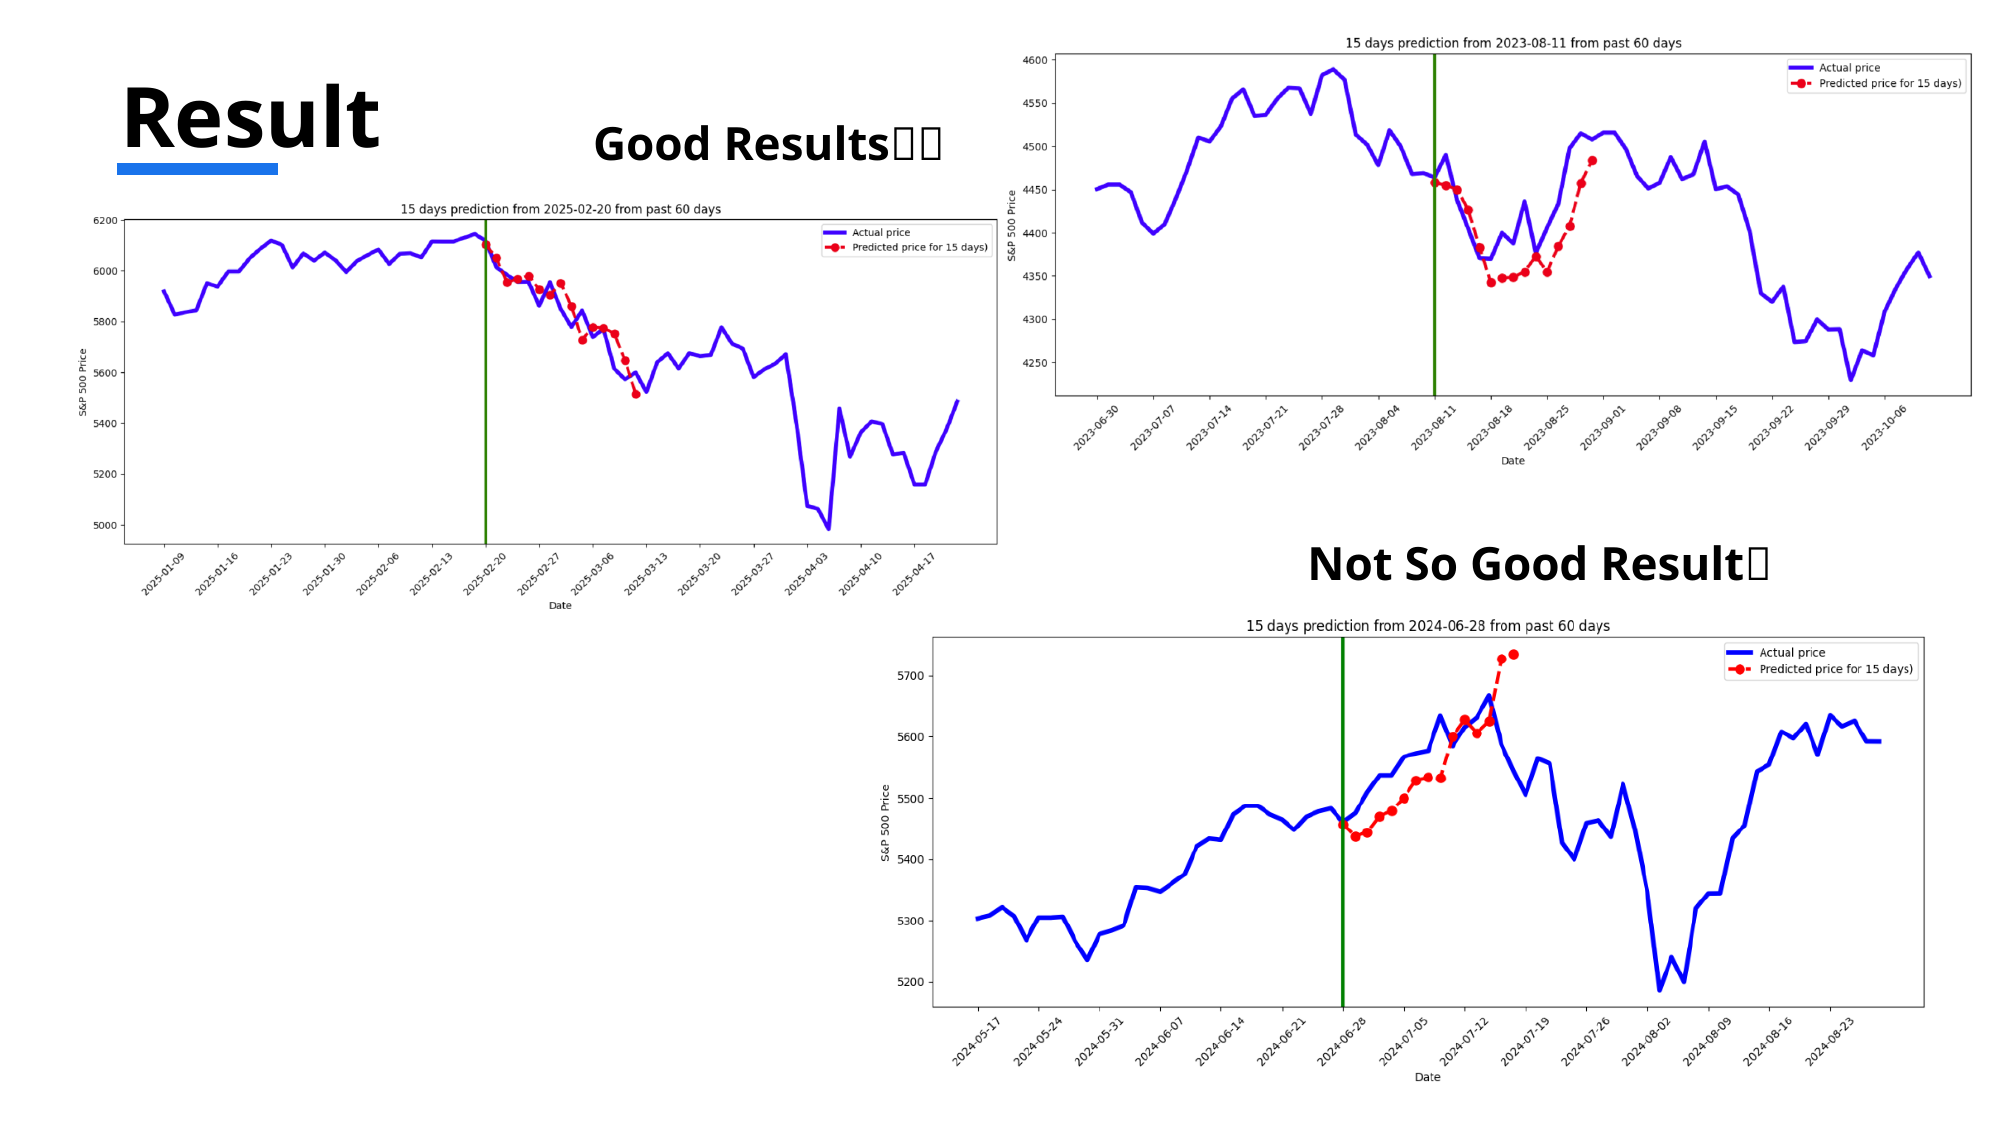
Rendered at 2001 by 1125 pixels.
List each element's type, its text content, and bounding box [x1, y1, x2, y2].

text_box Not So Good Result [1292, 527, 1870, 597]
title Result [105, 56, 432, 193]
picture [70, 29, 1978, 1092]
text_box Good Results [578, 107, 999, 178]
